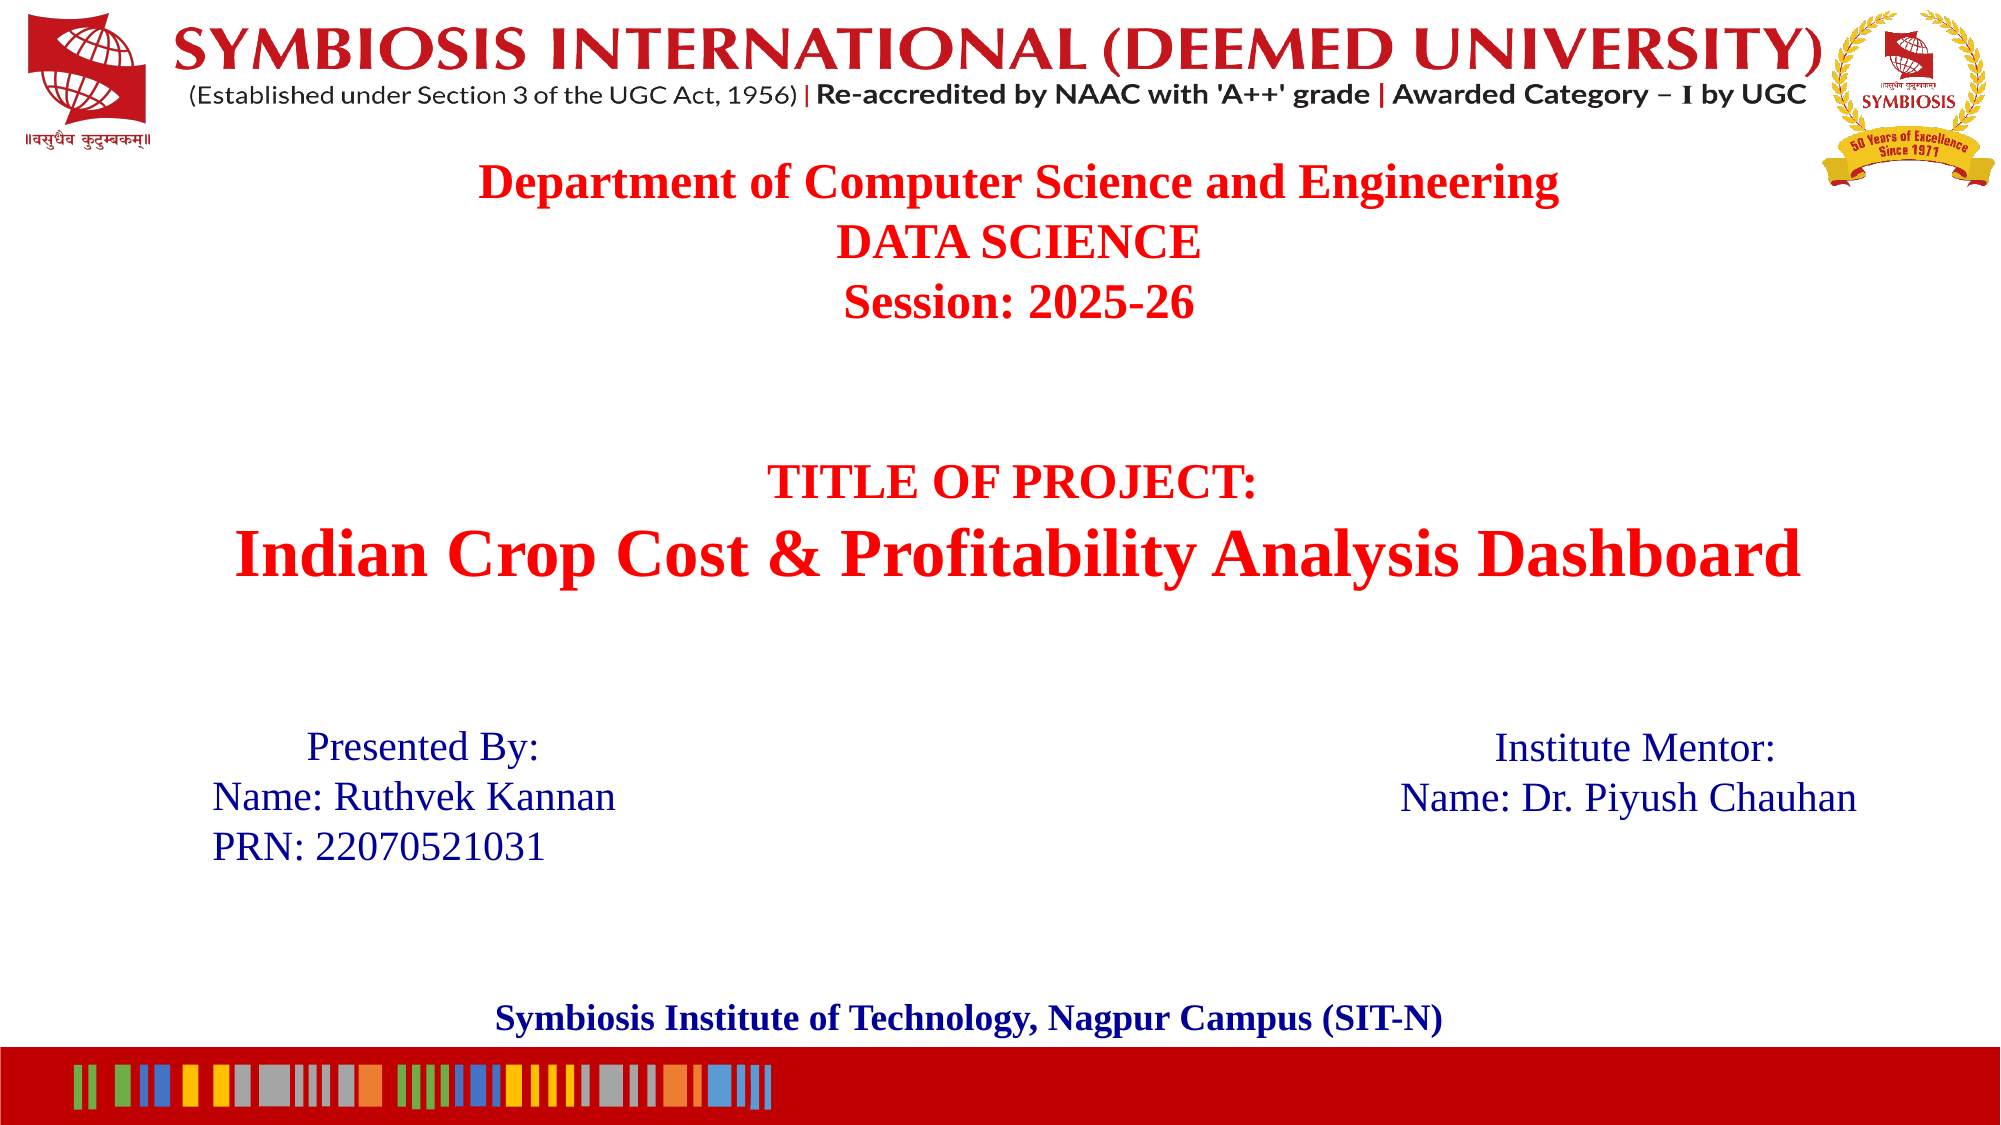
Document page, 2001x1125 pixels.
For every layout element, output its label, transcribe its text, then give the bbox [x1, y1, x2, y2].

text_box Institute Mentor: Name: Dr. Piyush Chauhan [1392, 712, 1875, 828]
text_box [0, 1046, 2000, 1125]
text_box Department of Computer Science and Engineering DATA SCIENCE Session: 2025-26 TITLE OF PROJECT: Indian Crop Cost & Profitability Analysis Dashboard [199, 140, 1839, 598]
picture [1822, 9, 1995, 187]
text_box Presented By: Name: Ruthvek Kannan PRN: 22070521031 [204, 711, 640, 876]
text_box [73, 1064, 772, 1110]
text_box Symbiosis Institute of Technology, Nagpur Campus (SIT-N) [437, 985, 1502, 1043]
picture [175, 26, 1821, 108]
picture [26, 13, 150, 151]
